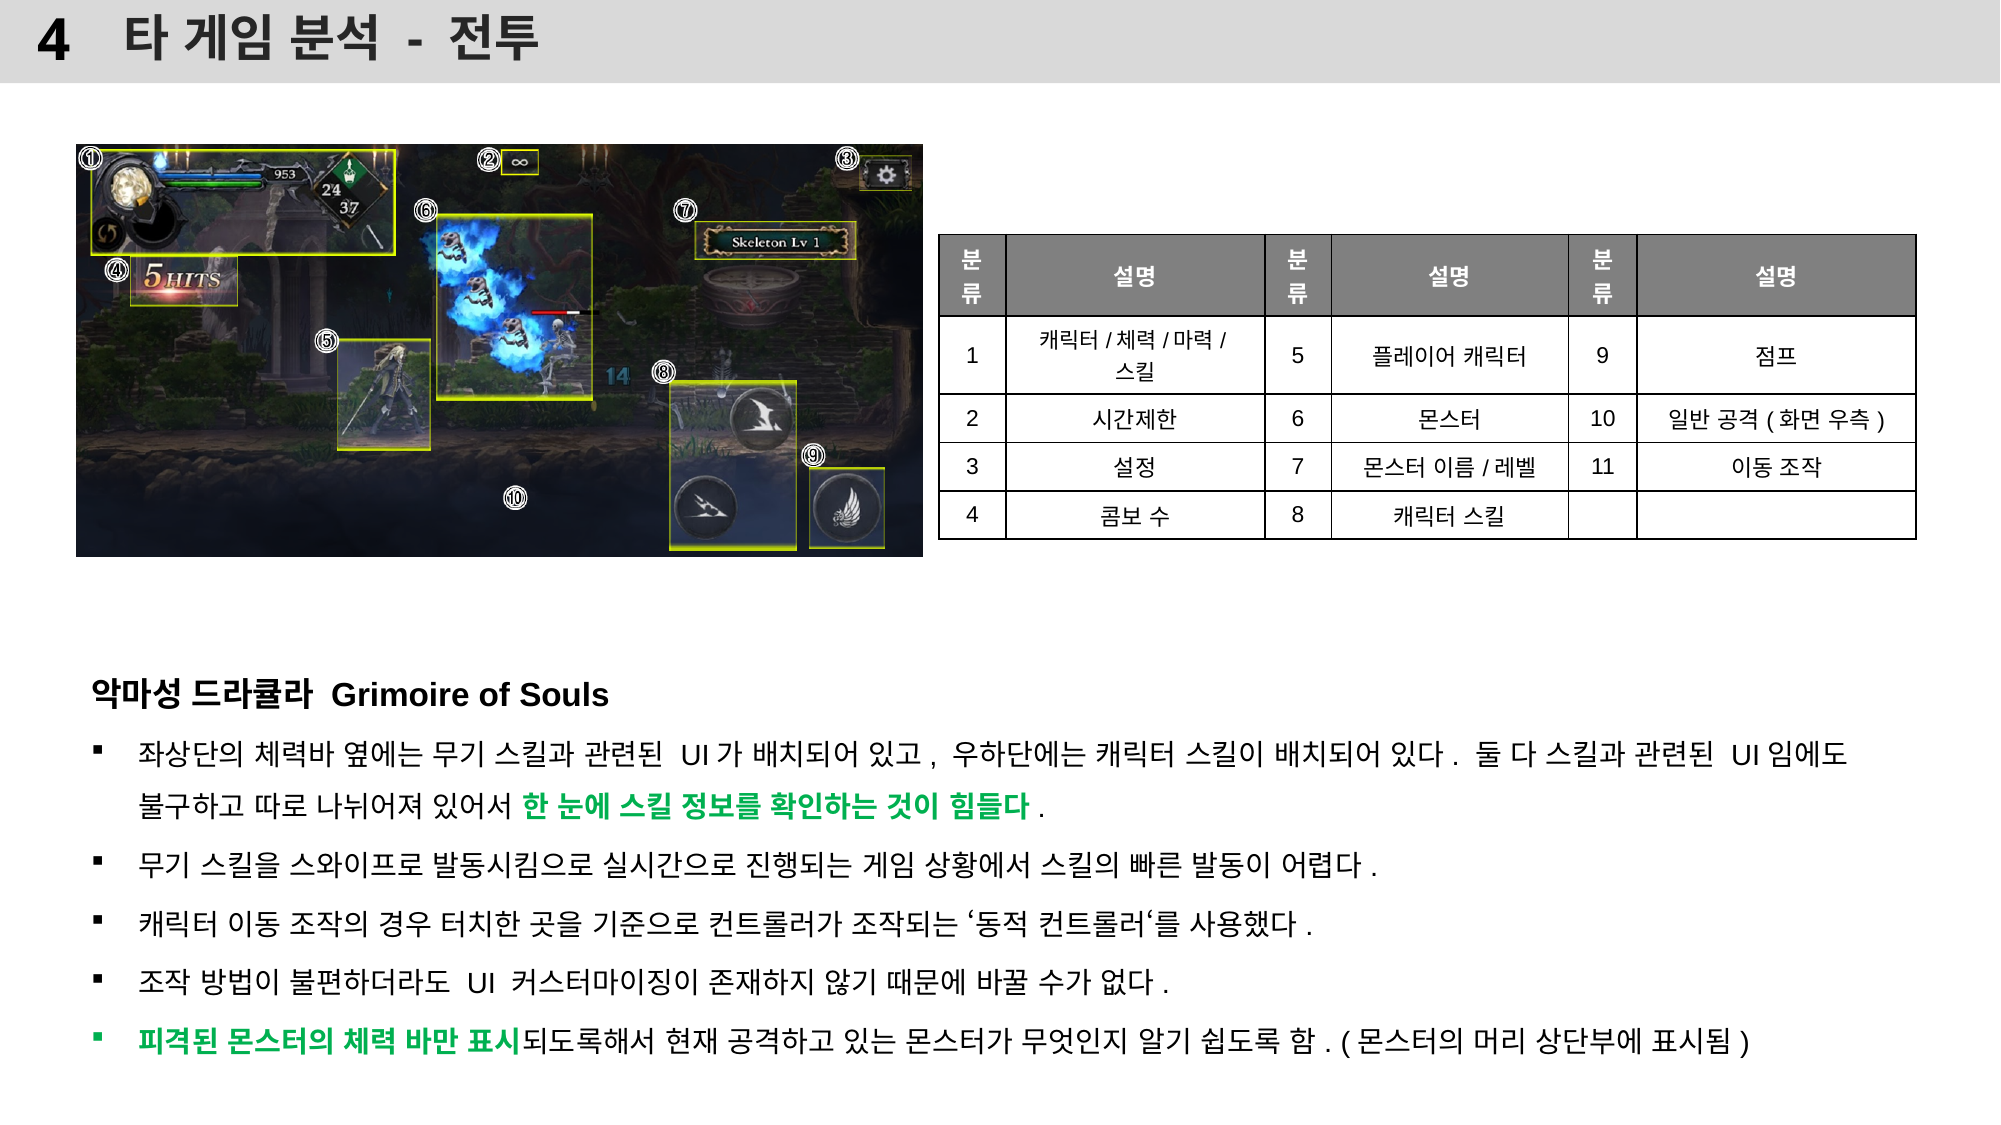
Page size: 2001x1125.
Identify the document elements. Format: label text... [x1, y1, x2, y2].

table_cell 플레이어 캐릭터 [1332, 317, 1568, 393]
table_cell [1638, 492, 1915, 538]
table_cell 일반 공격(화면 우측) [1638, 395, 1915, 442]
table_cell 5 [1266, 317, 1331, 393]
table_cell 3 [940, 443, 1005, 490]
table_header 설명 [1007, 235, 1264, 315]
title 타 게임 분석 - 전투 [108, 0, 1834, 81]
table_cell [1569, 492, 1636, 538]
table_cell 7 [1266, 443, 1331, 490]
table_cell 캐릭터/체력/마력/스킬 [1007, 317, 1264, 393]
table_header 분류 [940, 235, 1005, 315]
table_cell 설정 [1007, 443, 1264, 490]
table_header 분류 [1569, 235, 1636, 315]
table_cell 2 [940, 395, 1005, 442]
table_cell 8 [1266, 492, 1331, 538]
table_cell 4 [940, 492, 1005, 538]
table_header 설명 [1638, 235, 1915, 315]
table_cell 몬스터 [1332, 395, 1568, 442]
table_cell 1 [940, 317, 1005, 393]
table_cell 콤보 수 [1007, 492, 1264, 538]
table_cell 11 [1569, 443, 1636, 490]
table_cell 점프 [1638, 317, 1915, 393]
table_cell 몬스터 이름/레벨 [1332, 443, 1568, 490]
picture [76, 144, 923, 557]
table_cell 9 [1569, 317, 1636, 393]
table_cell 10 [1569, 395, 1636, 442]
table_header 분류 [1266, 235, 1331, 315]
text_box 악마성 드라큘라 Grimoire of Souls 좌상단의 체력바 옆에는 무기 스킬과 관련된 UI가 배치되어 있고, 우하단에는 캐릭터 스킬이 배치되어 있다. 둘 다 스킬과 관련된 UI임에도 불구하고 따로 나뉘어져 있어서 한 눈에 스킬 정보를 확인하는 것이 힘들다. 무기 스킬을 스와이프로 발동시킴으로 실시간으로 진행되는 게임 상황에서 스킬의 빠른 발동이 어렵다. 캐릭터 이동 조작의 경우 터치한 곳을 기준으로 컨트롤러가 조작되는 ‘동적 컨트롤러‘를 사용했다. 조작 방법이 불편하더라도 UI 커스터마이징이 존재하지 않기 때문에 바꿀 수가 없다. 피격된 몬스터의 체력 바만 표시되도록해서 현재 공격하고 있는 몬스터가 무엇인지 알기 쉽도록 함. (몬스터의 머리 상단부에 표시됨) [76, 645, 1917, 1079]
table_cell 이동 조작 [1638, 443, 1915, 490]
table_cell 캐릭터 스킬 [1332, 492, 1568, 538]
table_cell 6 [1266, 395, 1331, 442]
table_cell 시간제한 [1007, 395, 1264, 442]
table_header 설명 [1332, 235, 1568, 315]
